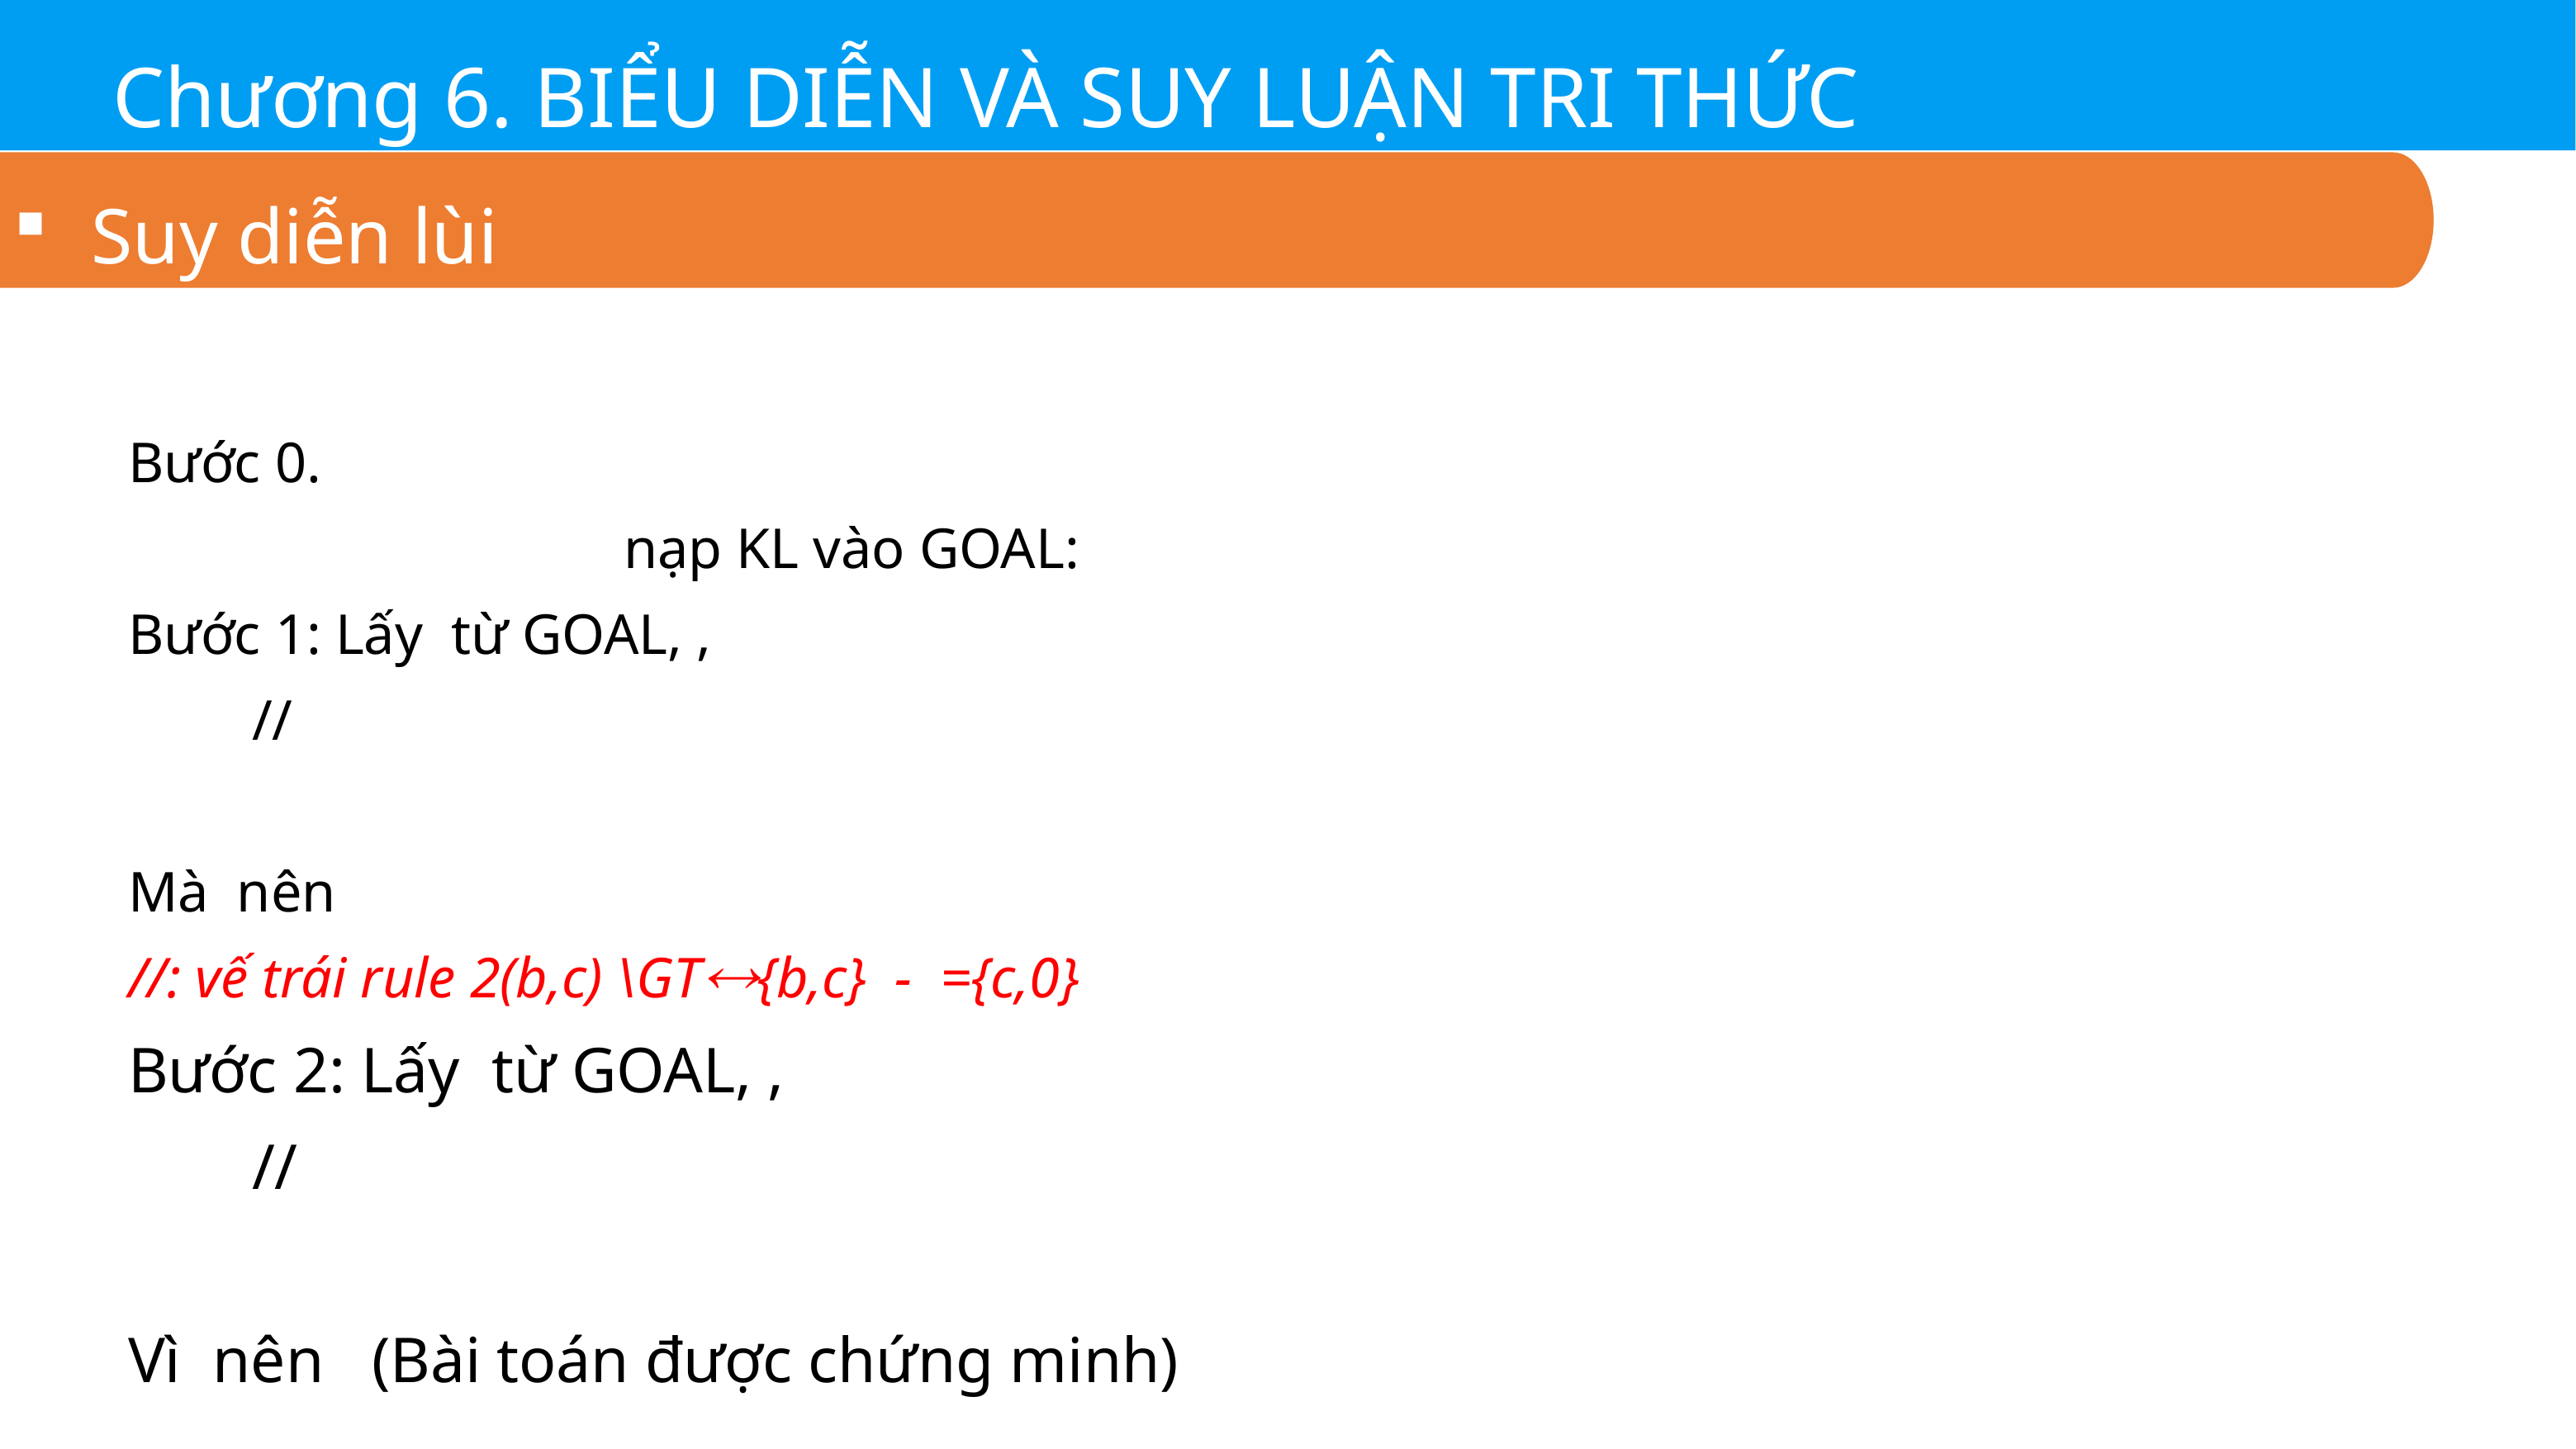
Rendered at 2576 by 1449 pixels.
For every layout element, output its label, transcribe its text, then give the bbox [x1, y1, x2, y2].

text_box Suy diễn lùi [0, 150, 2436, 290]
text_box Chương 6. BIỂU DIỄN VÀ SUY LUẬN TRI THỨC [111, 43, 2434, 144]
text_box [0, 0, 2576, 151]
